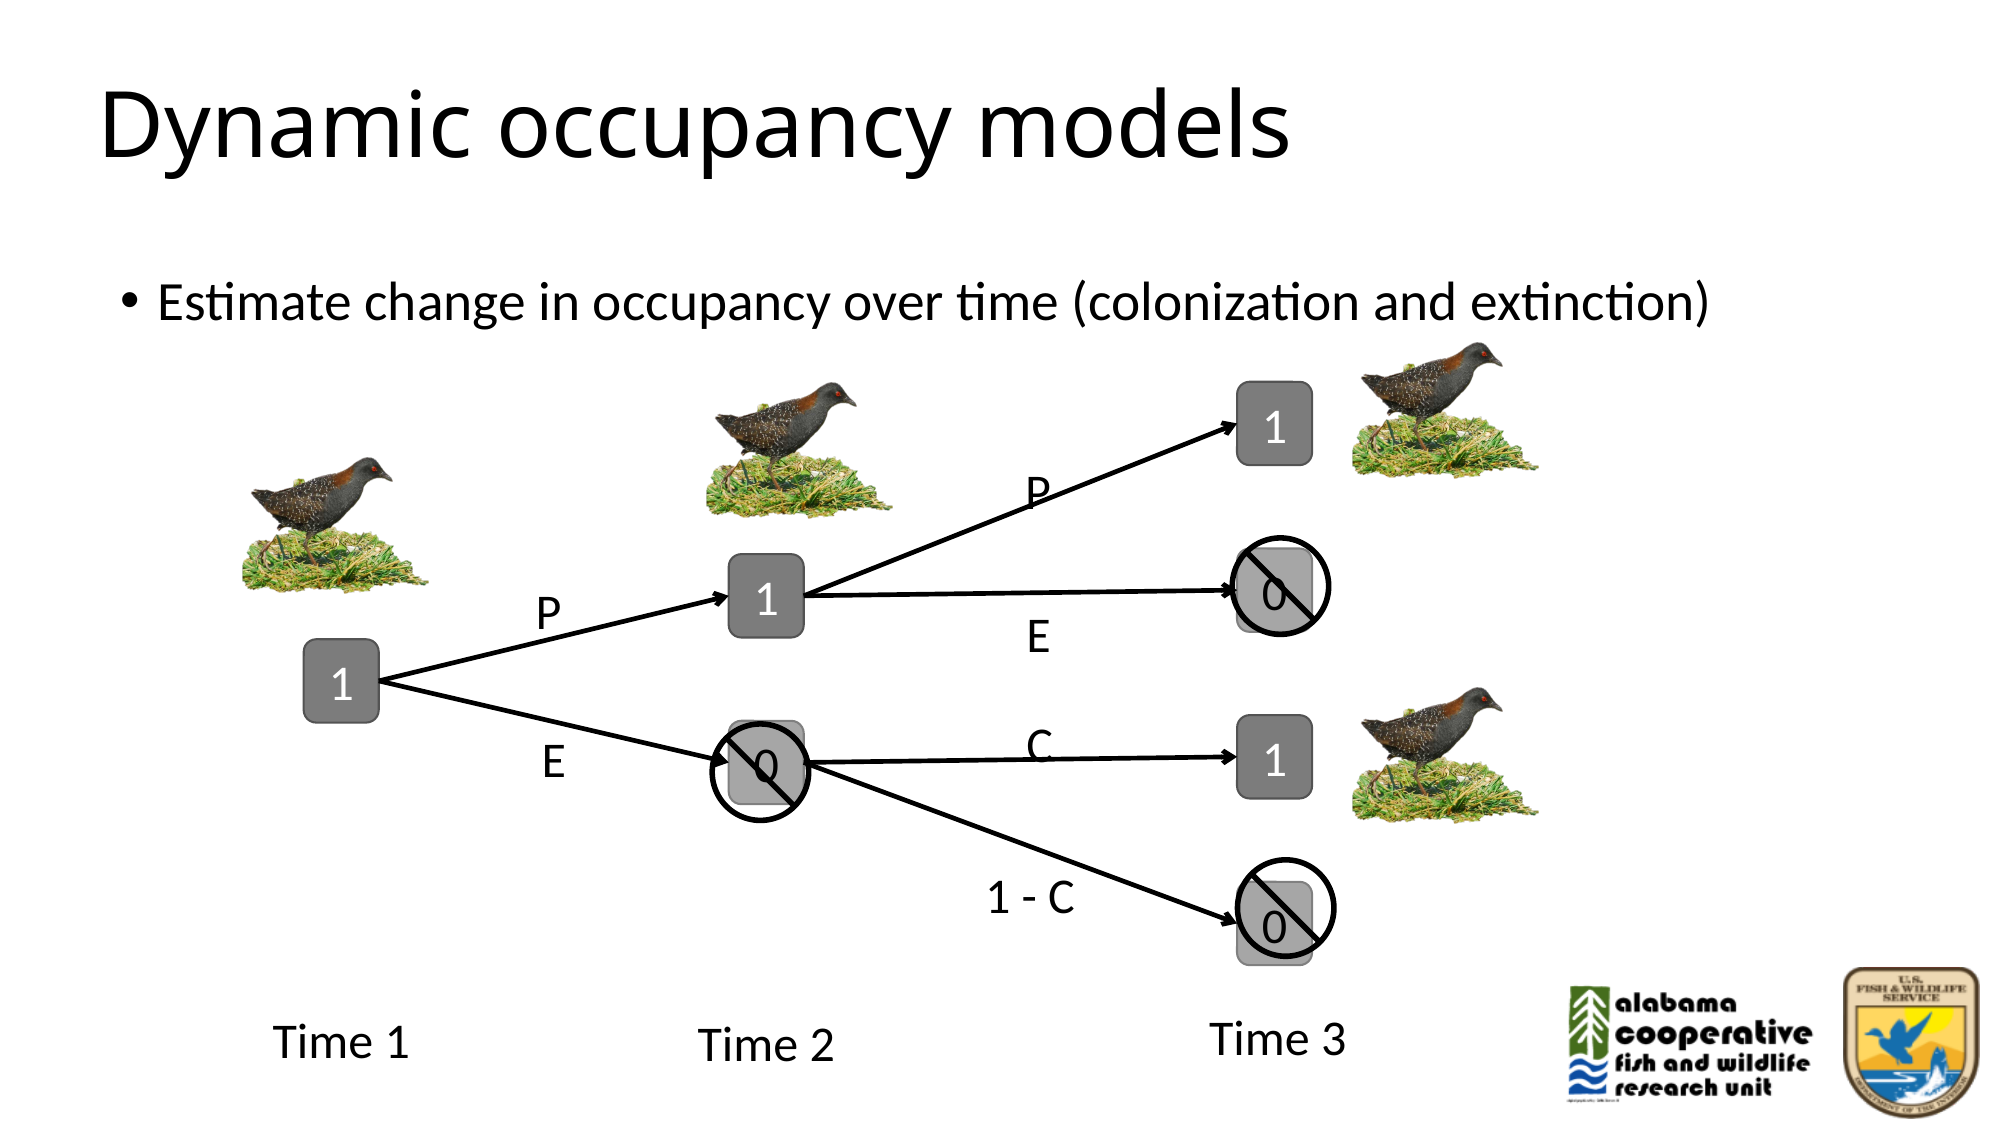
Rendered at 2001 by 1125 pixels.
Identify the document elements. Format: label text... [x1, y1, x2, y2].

picture [1842, 966, 1980, 1119]
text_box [213, 312, 1618, 1080]
picture [1551, 973, 1834, 1119]
list Estimate change in occupancy over time (colonization and extinction) [99, 262, 1900, 363]
picture [1323, 272, 1618, 312]
title Dynamic occupancy models [77, 19, 1803, 237]
